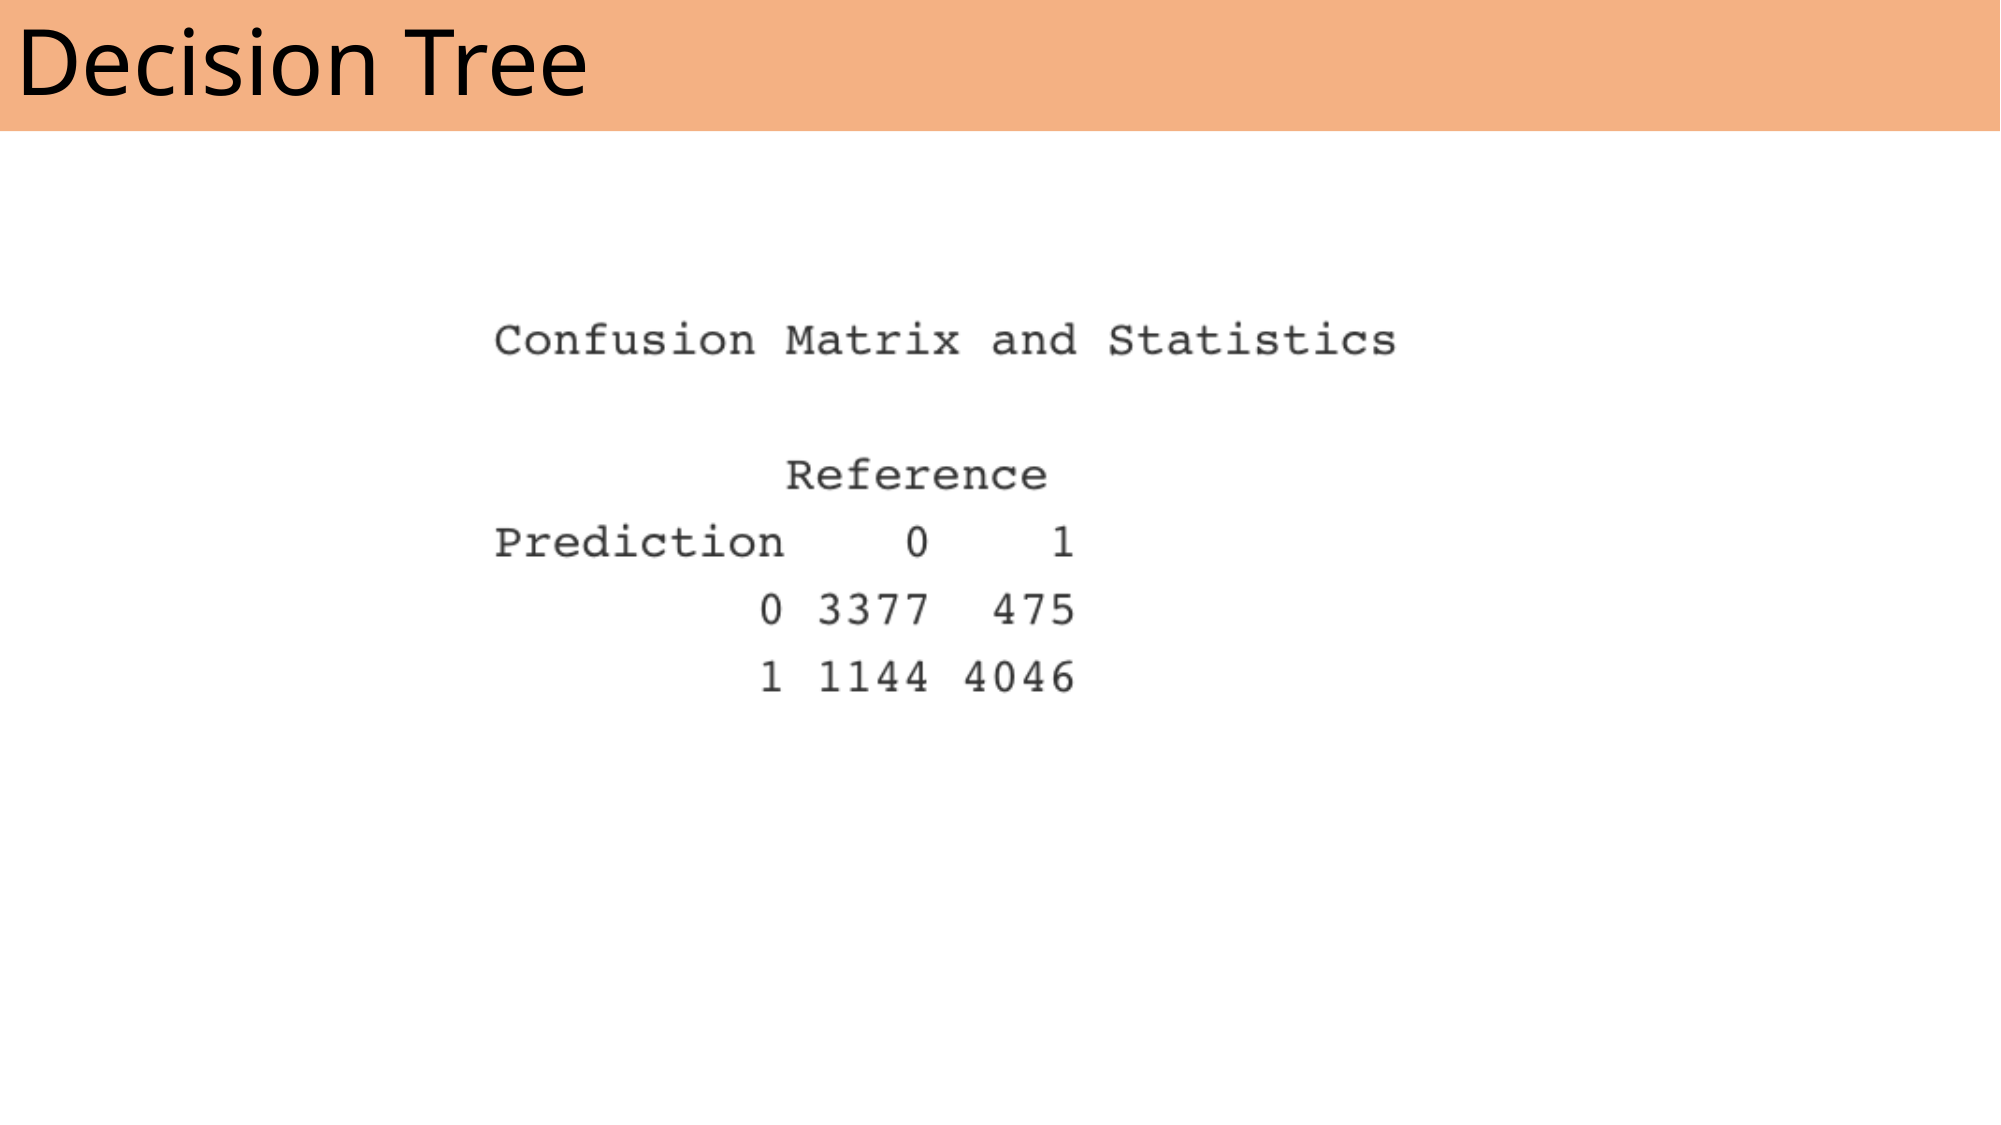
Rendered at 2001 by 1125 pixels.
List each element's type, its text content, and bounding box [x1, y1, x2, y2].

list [491, 302, 1460, 748]
title Decision Tree [0, 0, 2000, 132]
